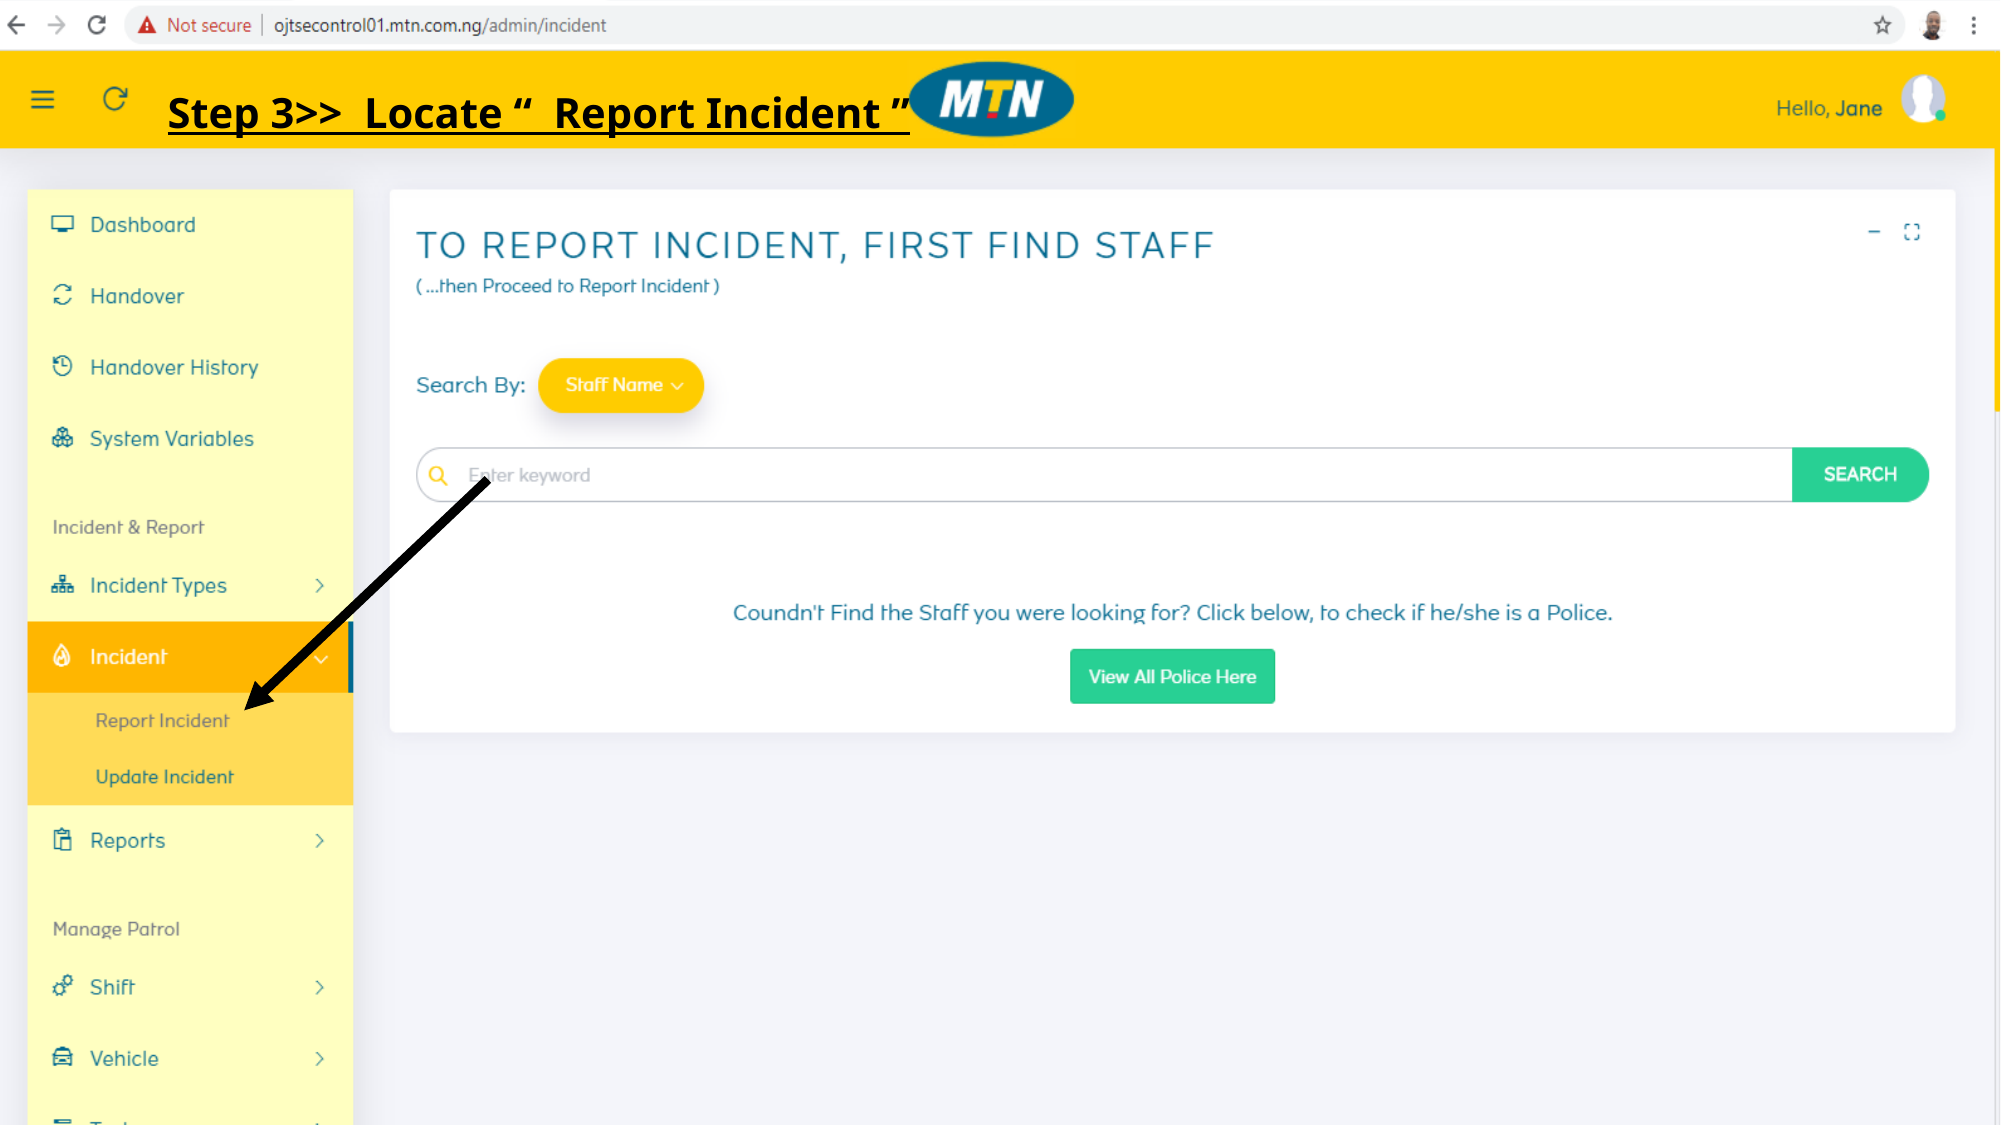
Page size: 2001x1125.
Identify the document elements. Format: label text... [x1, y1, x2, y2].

text_box Step 3>> Locate “ Report Incident ” [150, 79, 928, 145]
picture [0, 0, 2001, 1125]
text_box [243, 479, 489, 711]
